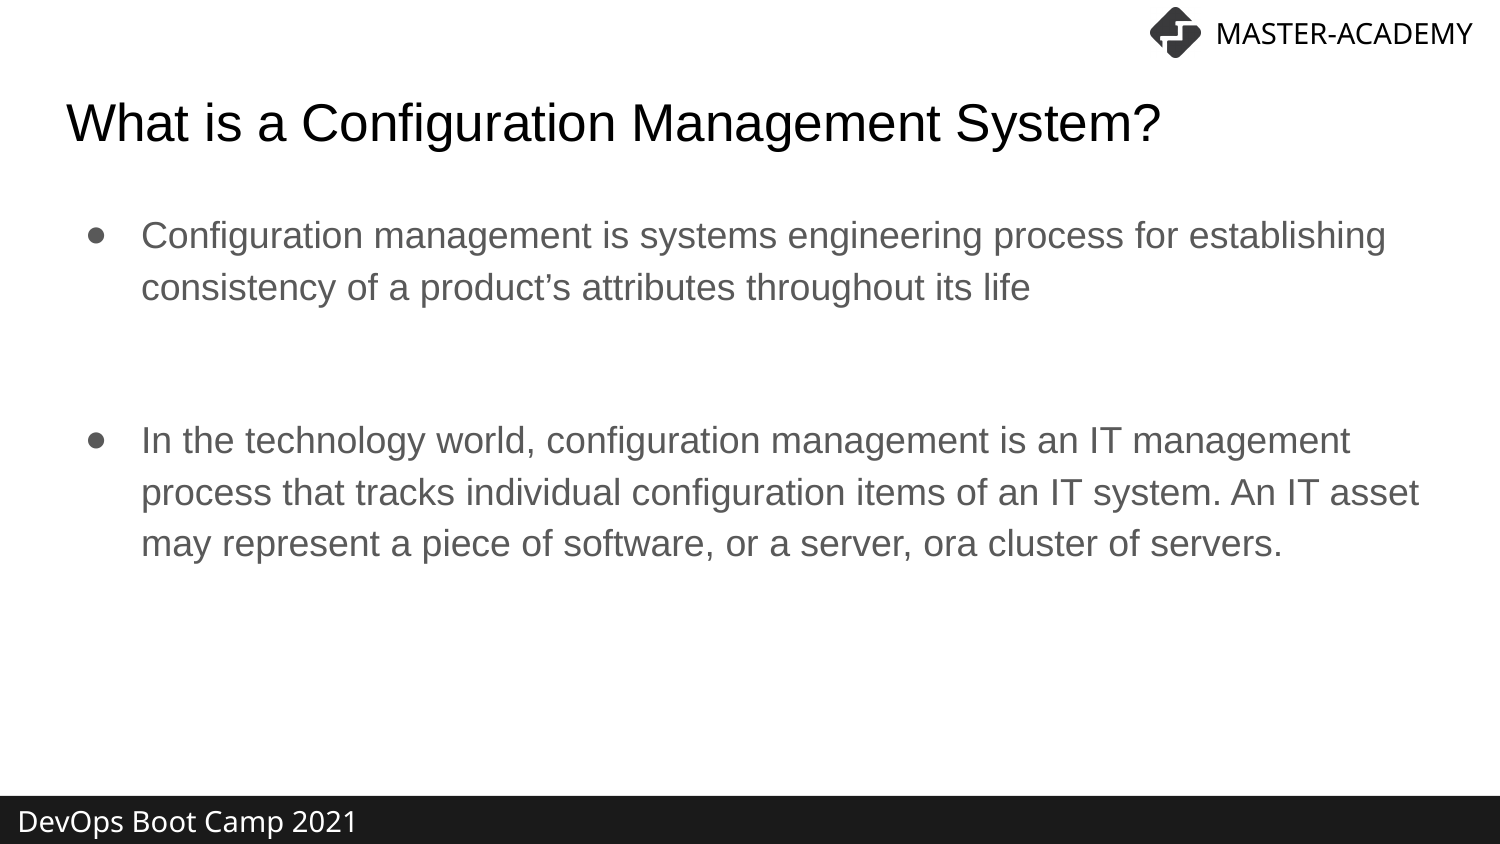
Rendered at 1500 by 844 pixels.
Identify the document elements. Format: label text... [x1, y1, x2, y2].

text_box DevOps Boot Camp 2021 [2, 788, 407, 844]
text_box [407, 795, 1500, 844]
picture [1150, 7, 1201, 59]
title What is a Configuration Management System? [51, 72, 1449, 167]
list Configuration management is systems engineering process for establishing consistency of a product’s attributes throughout its life In the technology world, configuration management is an IT management process that tracks individual configuration items of an IT system. An IT asset may represent a piece of software, or a server, ora cluster of servers. [51, 189, 1449, 750]
text_box MASTER-ACADEMY [1200, 0, 1500, 65]
